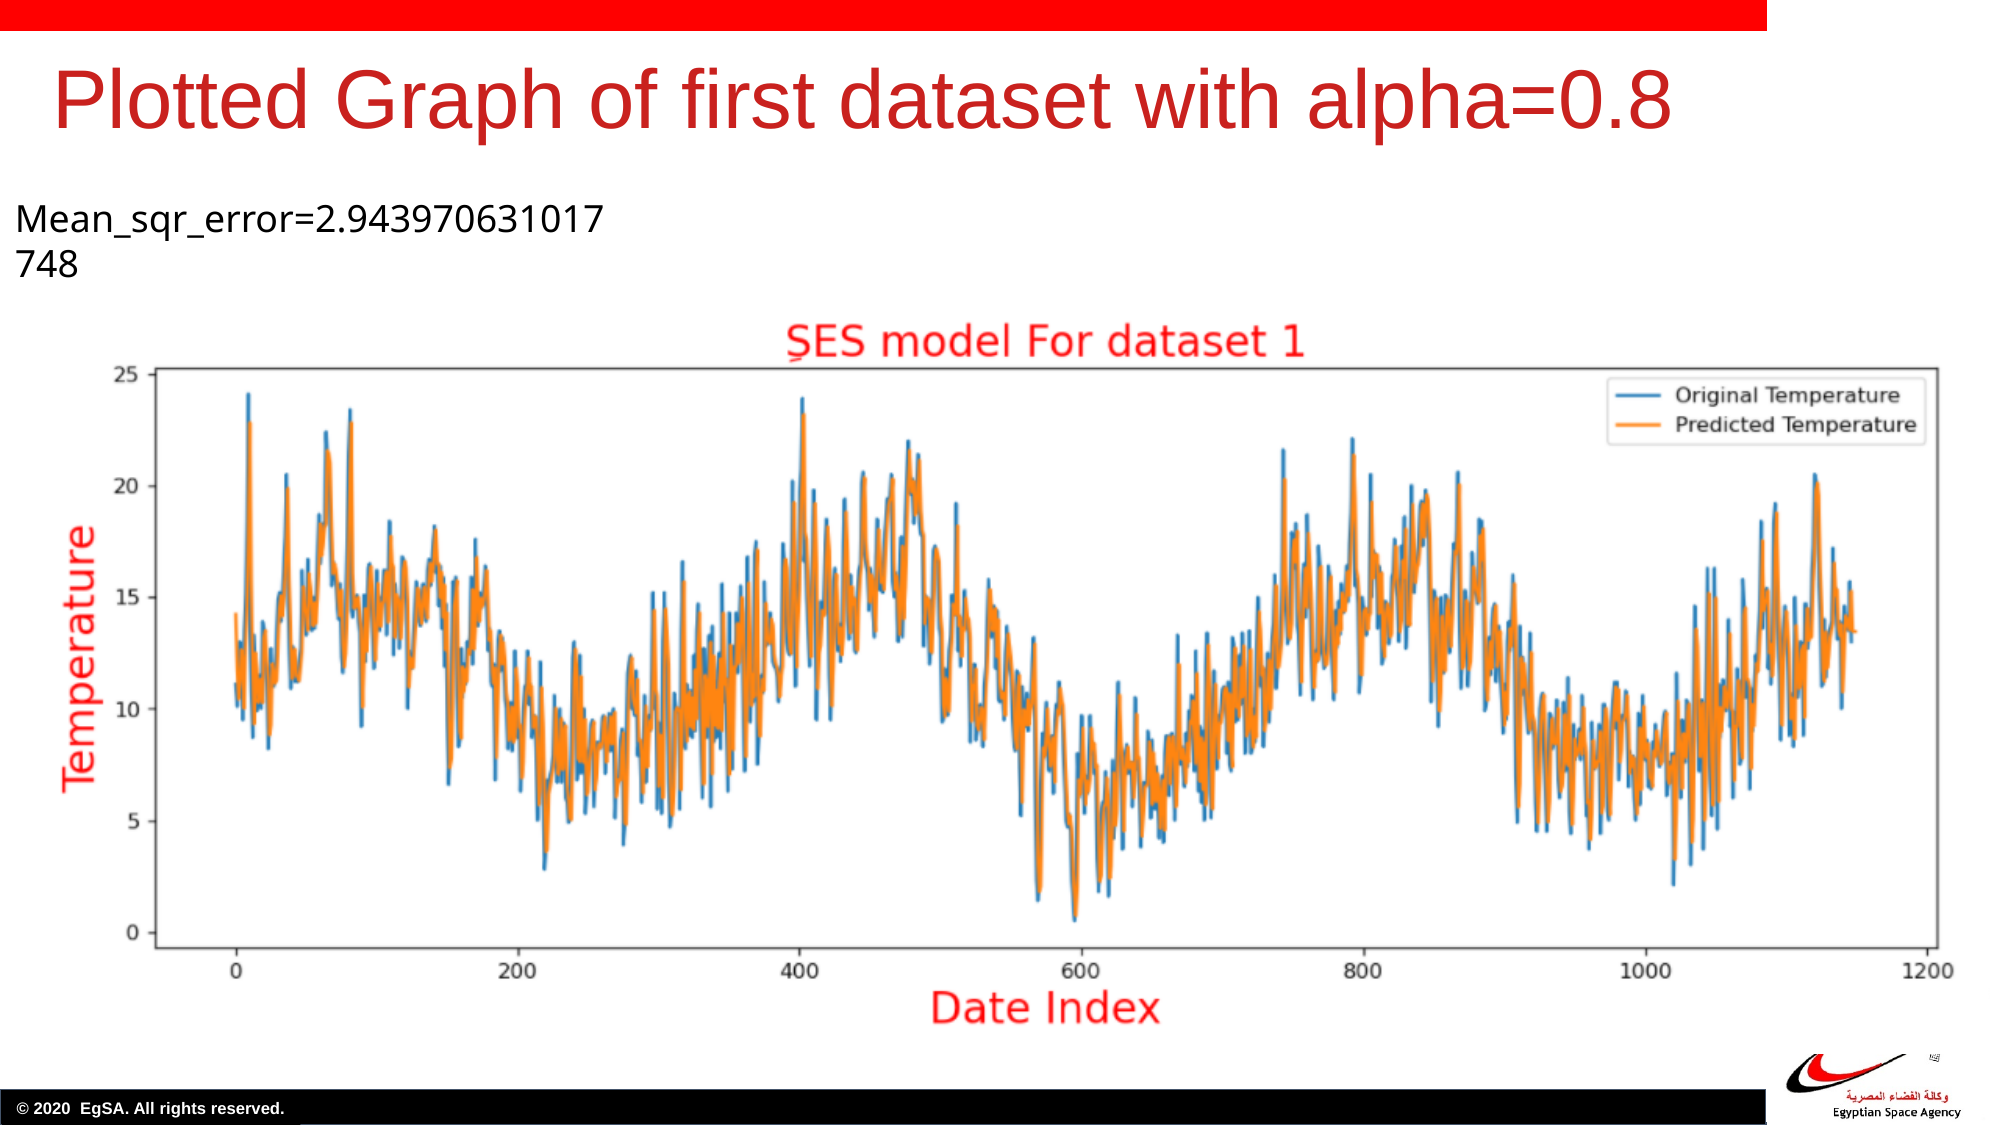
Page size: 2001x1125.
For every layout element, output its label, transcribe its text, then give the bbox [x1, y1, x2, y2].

text_box Plotted Graph of first dataset with alpha=0.8 [37, 37, 1951, 239]
text_box Mean_sqr_error=2.943970631017748 [0, 187, 638, 302]
picture [32, 299, 1990, 1122]
